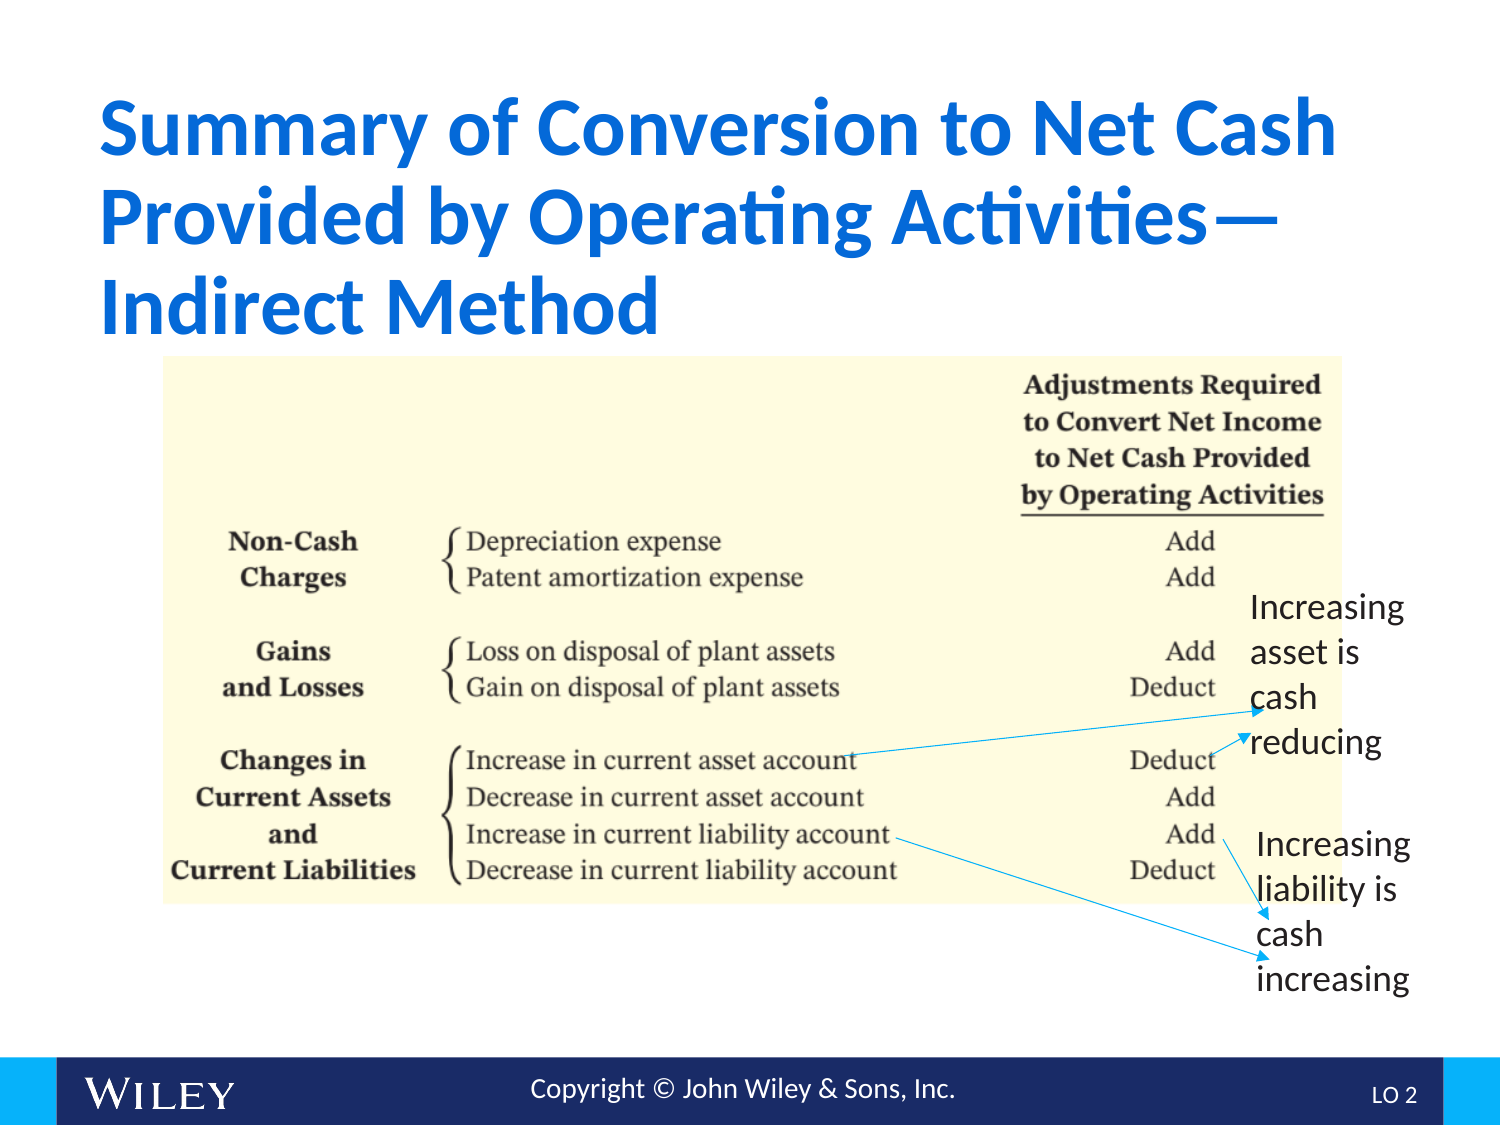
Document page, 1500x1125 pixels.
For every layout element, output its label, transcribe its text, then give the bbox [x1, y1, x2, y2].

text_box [1210, 732, 1252, 756]
text_box Increasing asset is cash reducing [1342, 574, 1421, 770]
list L O 2 [1309, 1065, 1433, 1125]
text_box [844, 709, 1265, 756]
picture [163, 356, 1342, 907]
title Summary of Conversion to Net Cash Provided by Operating Activities—Indirect Method [84, 75, 1416, 354]
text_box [895, 837, 1270, 960]
text_box Increasing liability is cash increasing [1241, 811, 1427, 1006]
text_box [1222, 839, 1269, 921]
